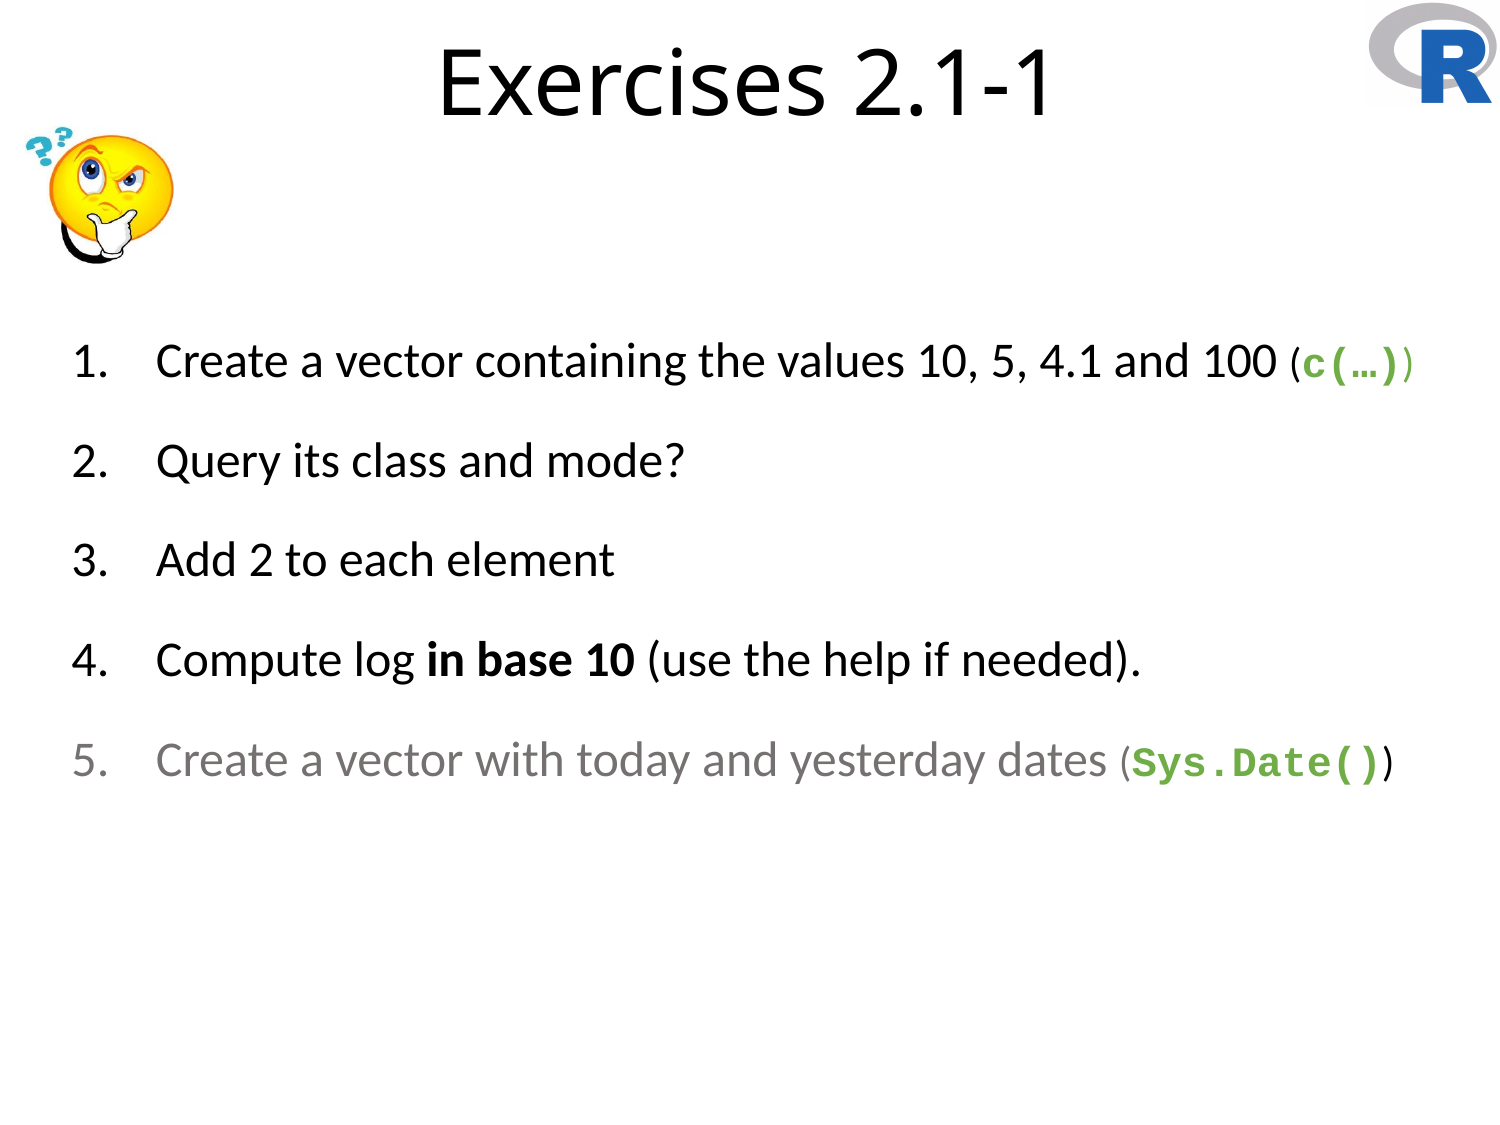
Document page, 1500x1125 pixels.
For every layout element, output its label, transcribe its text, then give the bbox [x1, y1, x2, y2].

picture [1365, 0, 1500, 107]
picture [25, 126, 174, 265]
list Create a vector containing the values 10, 5, 4.1 and 100 (c(…)) Query its class and mode? Add 2 to each element Compute log in base 10 (use the help if needed). Create a vector with today and yesterday dates (Sys.Date()) [56, 326, 1473, 1041]
title Exercises 2.1-1 [0, 0, 1500, 172]
